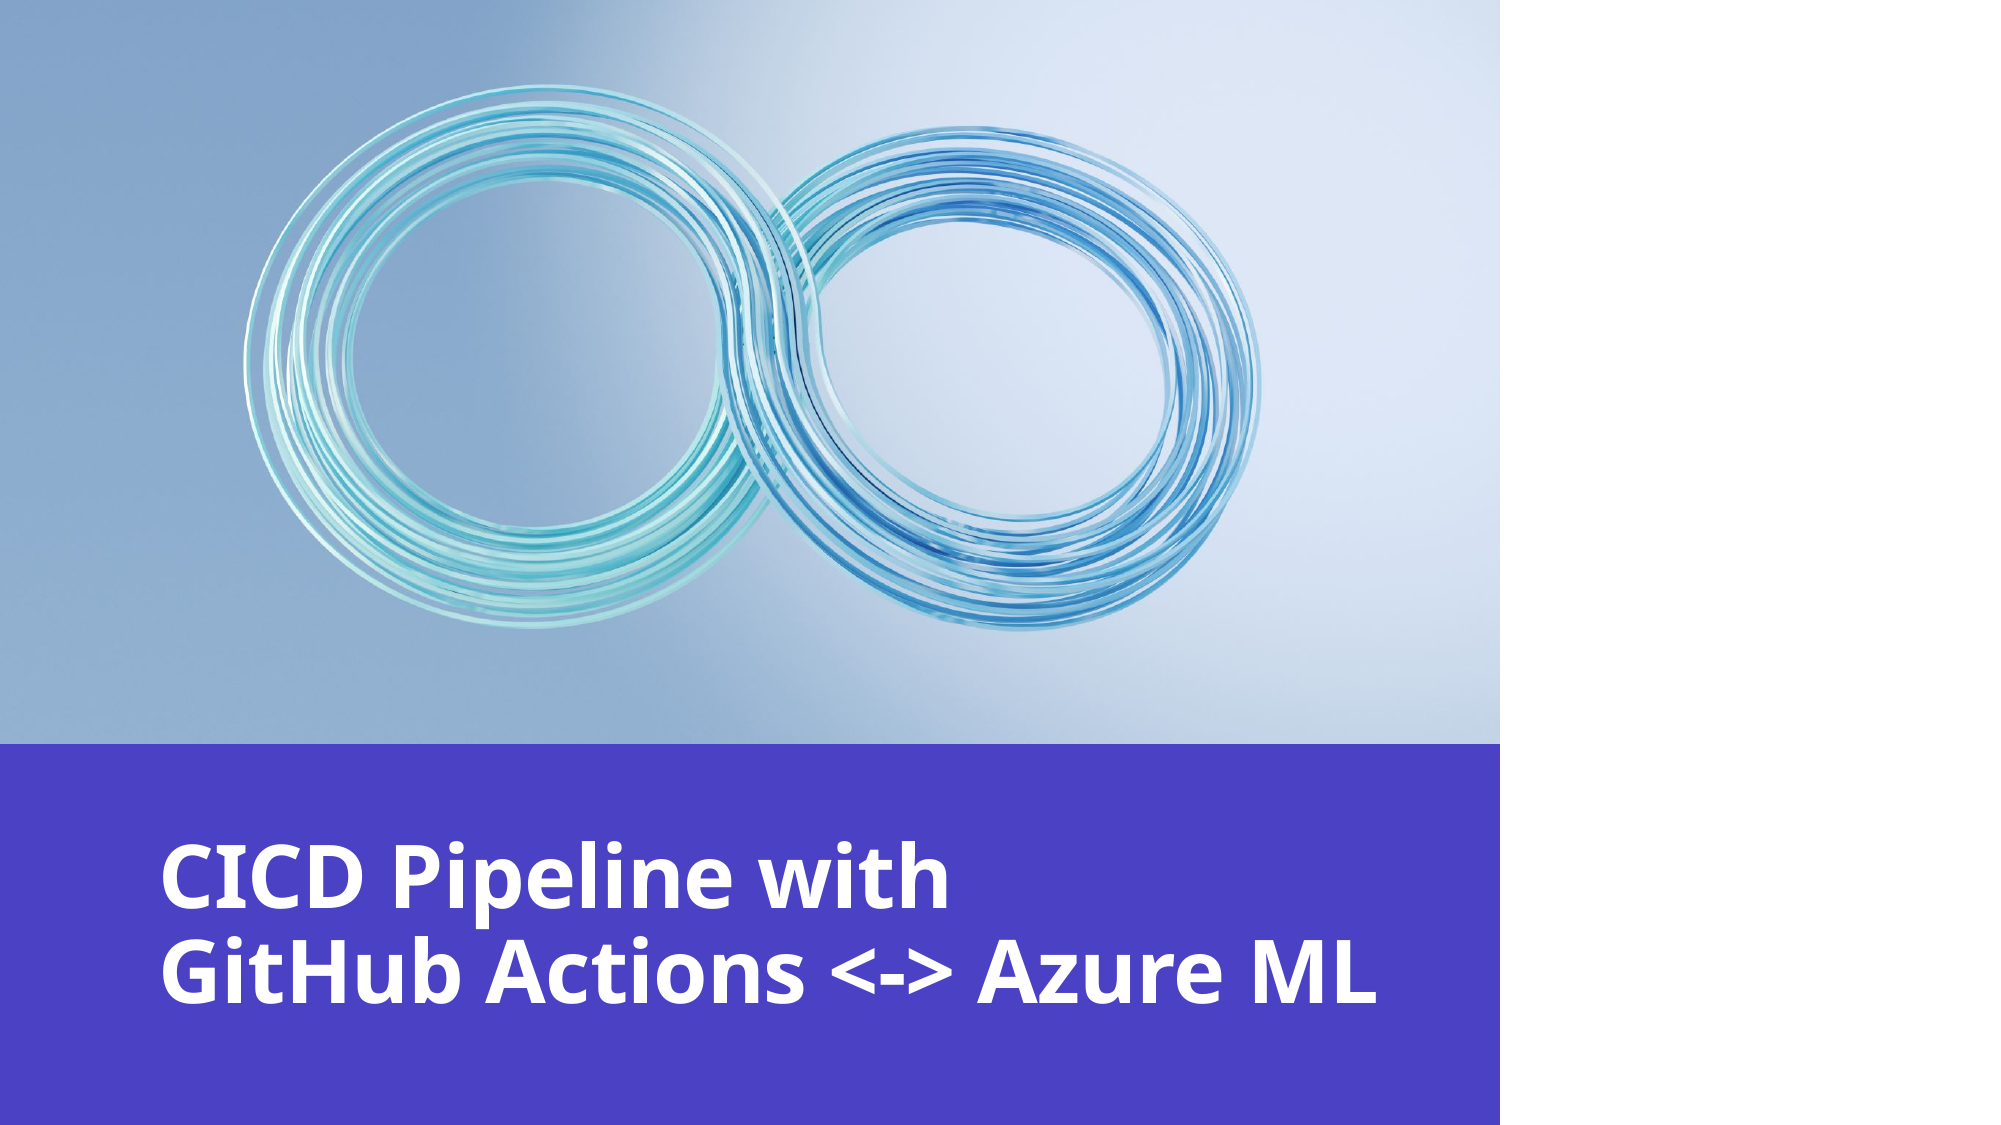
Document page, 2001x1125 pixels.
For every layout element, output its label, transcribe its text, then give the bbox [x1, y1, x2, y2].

picture [0, 0, 1500, 744]
title CICD Pipeline with GitHub Actions <-> Azure ML [143, 811, 1408, 1043]
